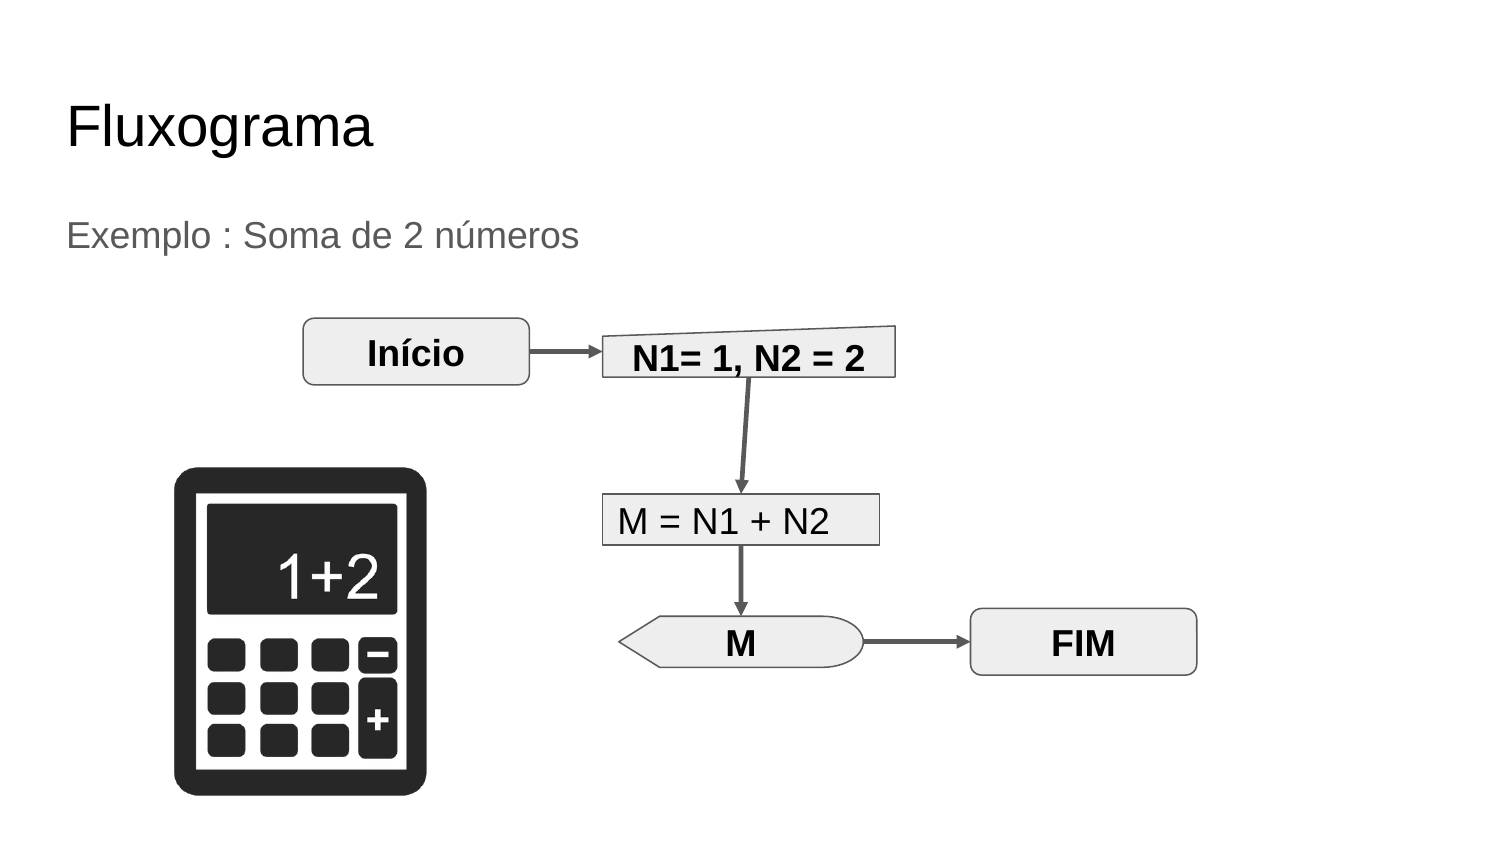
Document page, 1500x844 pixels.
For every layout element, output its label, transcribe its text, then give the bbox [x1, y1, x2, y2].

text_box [302, 317, 1198, 676]
title Fluxograma [51, 72, 1449, 167]
picture [121, 452, 480, 810]
list Exemplo : Soma de 2 números [51, 189, 1449, 750]
